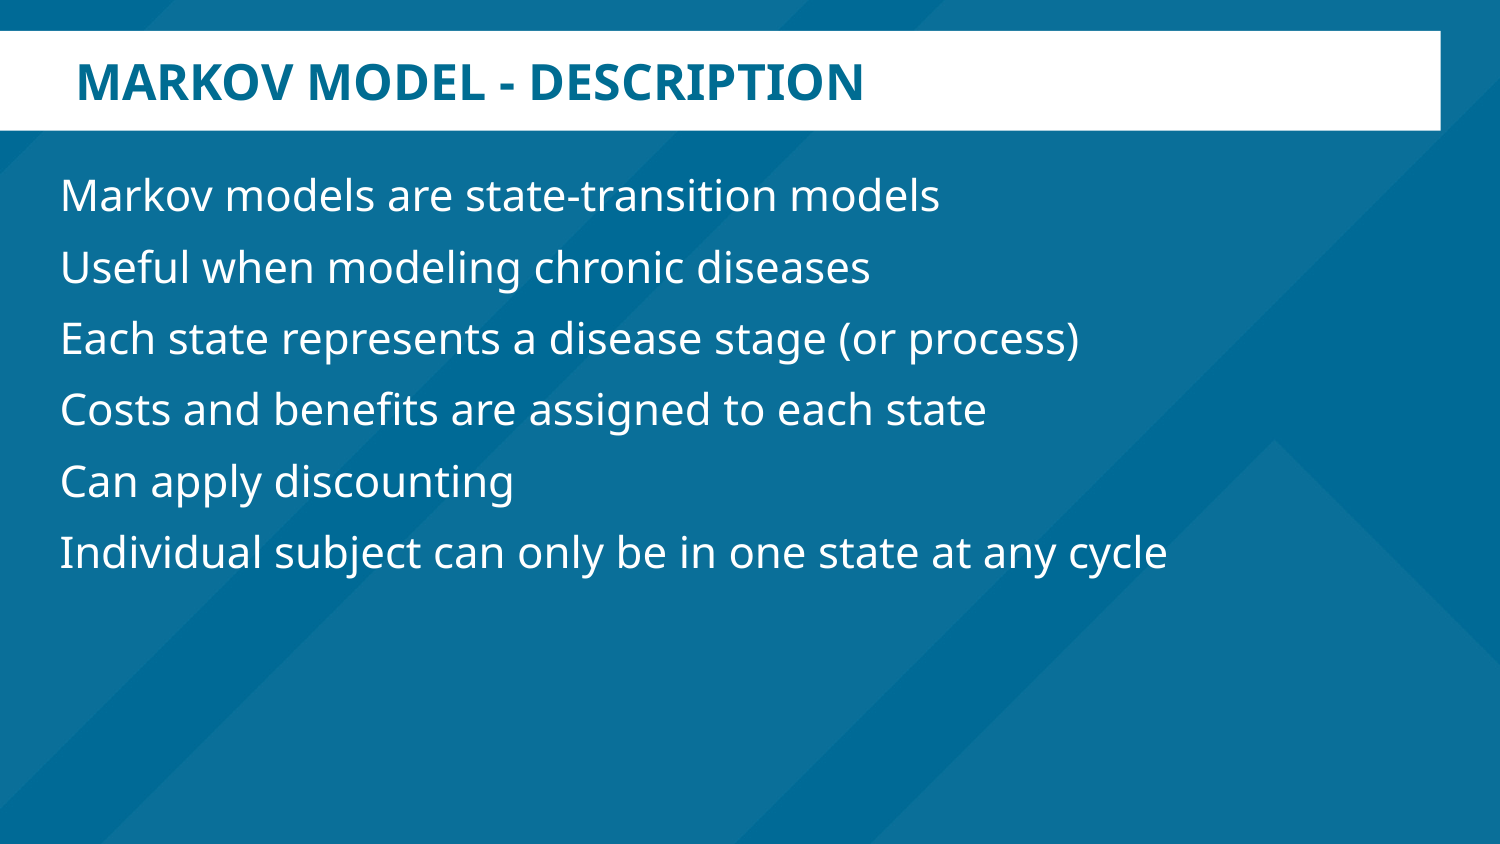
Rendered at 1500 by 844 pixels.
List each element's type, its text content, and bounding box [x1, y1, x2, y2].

title Markov model - description [0, 30, 1441, 131]
text_box Markov models are state-transition models Useful when modeling chronic diseases Each state represents a disease stage (or process) Costs and benefits are assigned to each state Can apply discounting Individual subject can only be in one state at any cycle [44, 160, 1236, 585]
